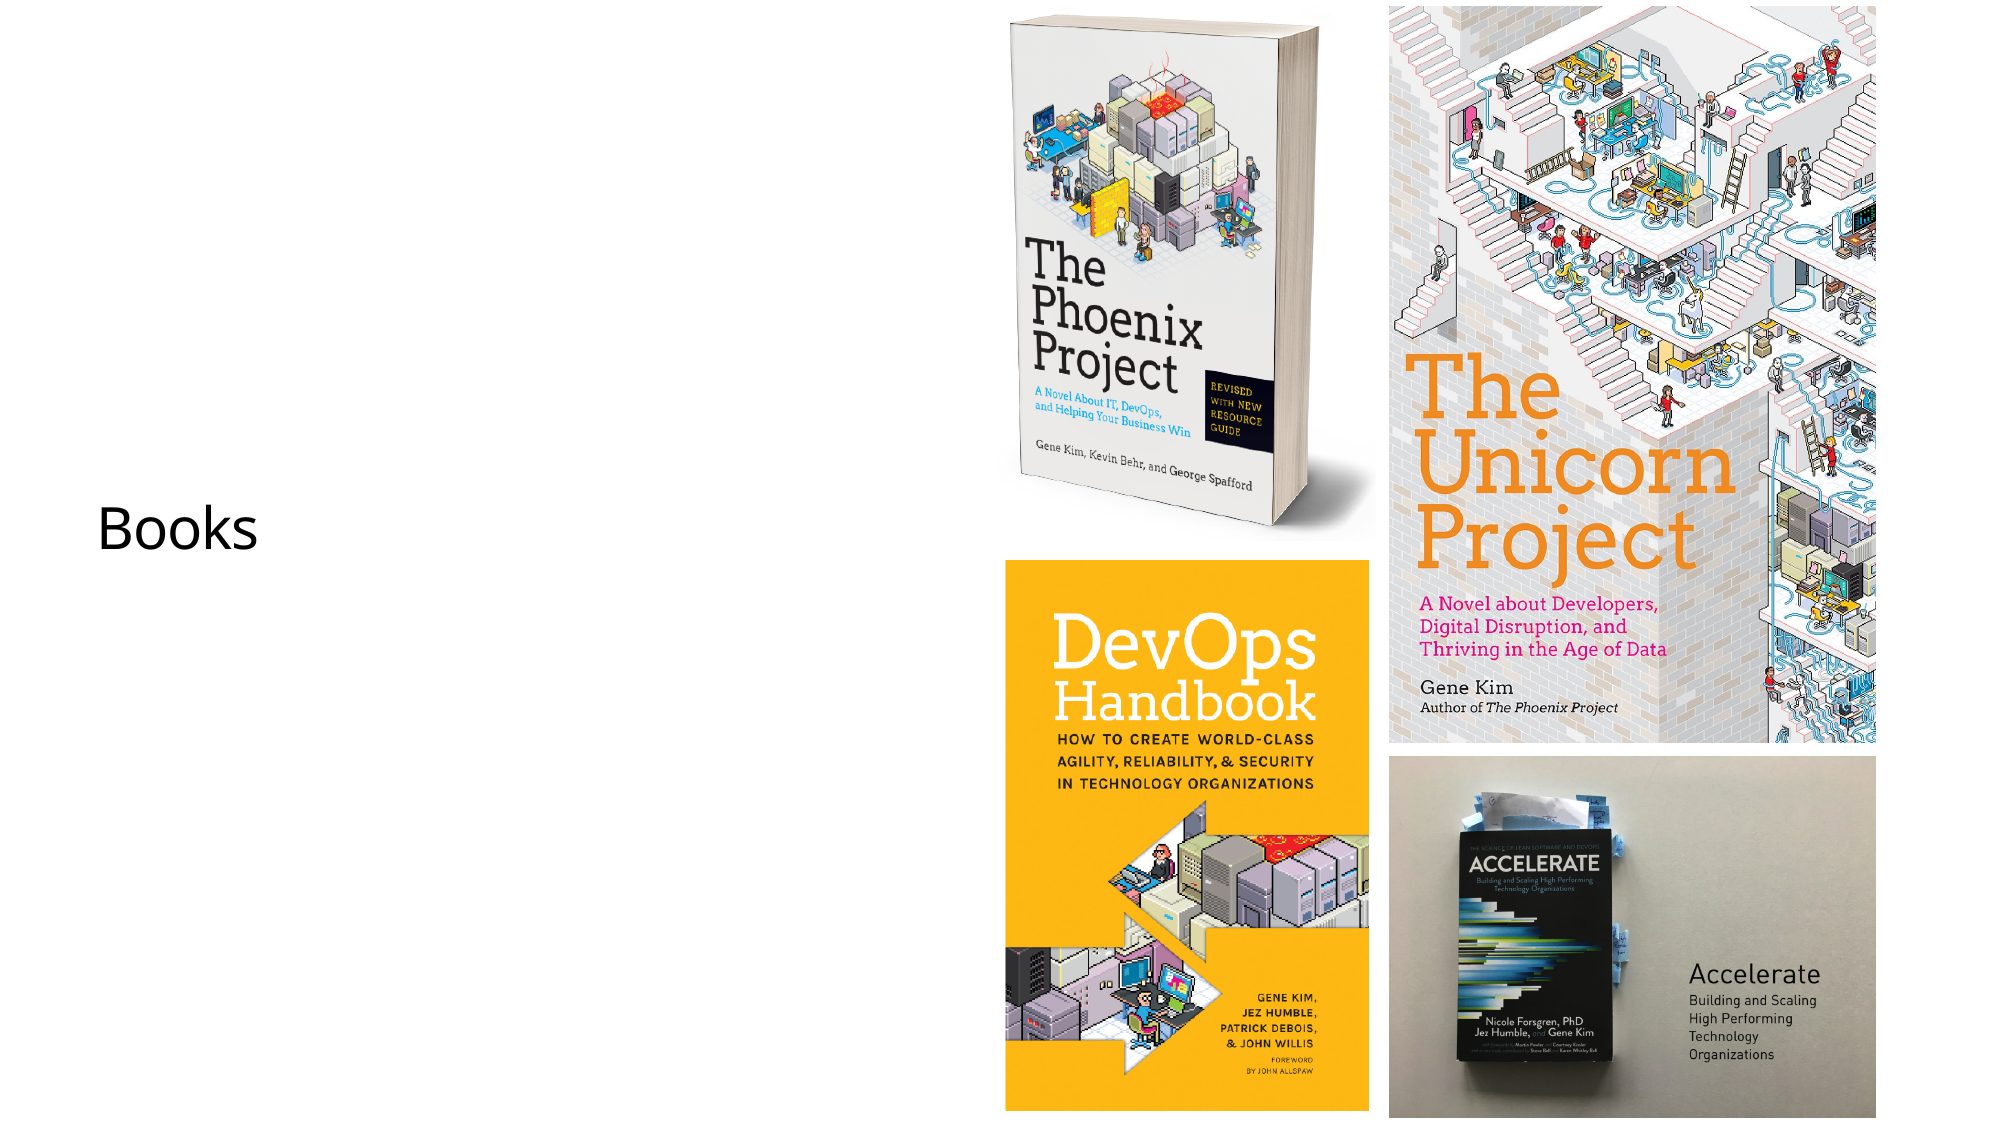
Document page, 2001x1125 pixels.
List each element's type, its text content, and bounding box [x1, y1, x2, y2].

picture [998, 6, 1377, 541]
picture [1389, 6, 1877, 743]
title Books [96, 491, 780, 1029]
picture [1389, 756, 1877, 1119]
picture [998, 554, 1377, 1119]
